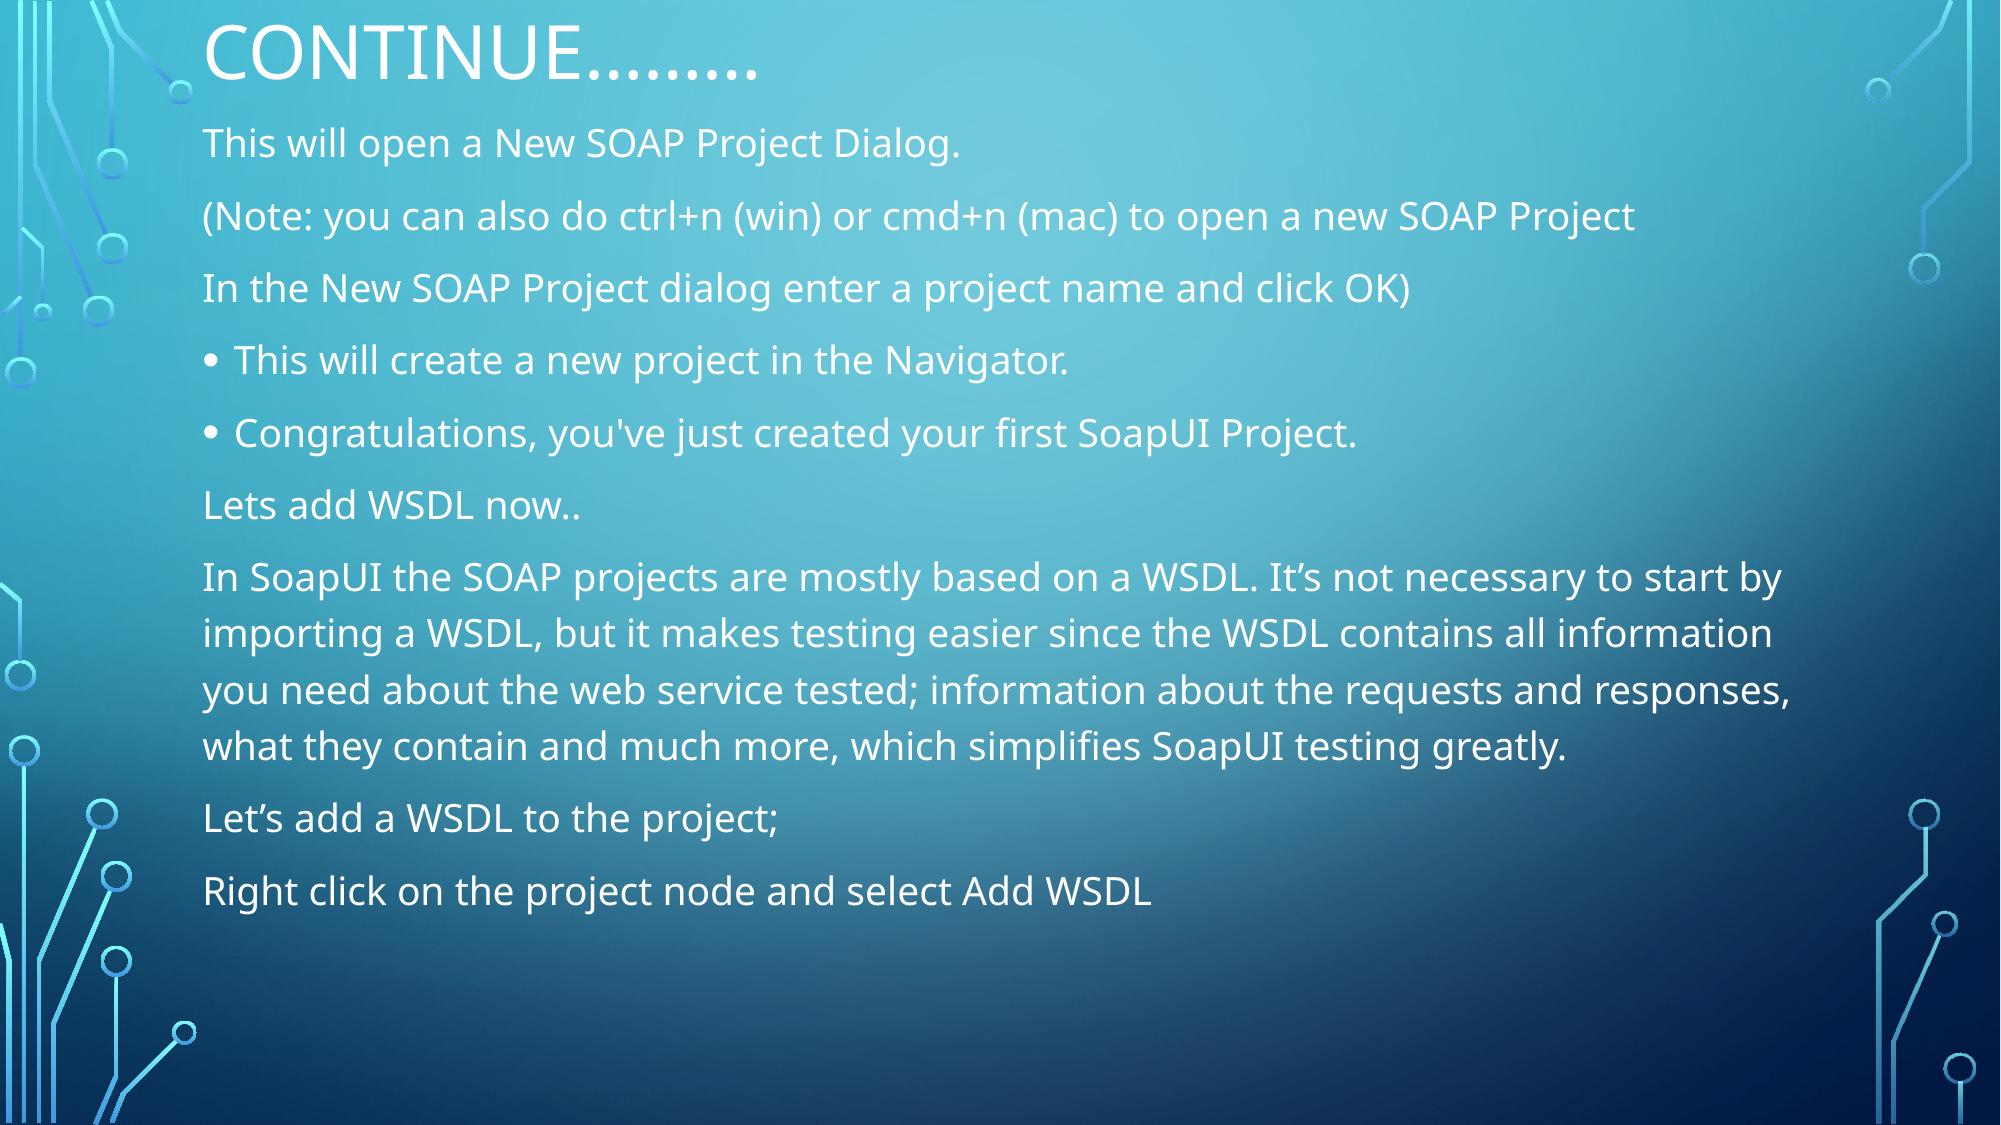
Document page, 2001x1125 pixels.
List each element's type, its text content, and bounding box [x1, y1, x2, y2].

list This will open a New SOAP Project Dialog. (Note: you can also do ctrl+n (win) or cmd+n (mac) to open a new SOAP Project In the New SOAP Project dialog enter a project name and click OK) This will create a new project in the Navigator. Congratulations, you've just created your first SoapUI Project. Lets add WSDL now.. In SoapUI the SOAP projects are mostly based on a WSDL. It’s not necessary to start by importing a WSDL, but it makes testing easier since the WSDL contains all information you need about the web service tested; information about the requests and responses, what they contain and much more, which simplifies SoapUI testing greatly. Let’s add a WSDL to the project; Right click on the project node and select Add WSDL [187, 102, 1813, 950]
title CONTINUE……… [187, 0, 1813, 102]
